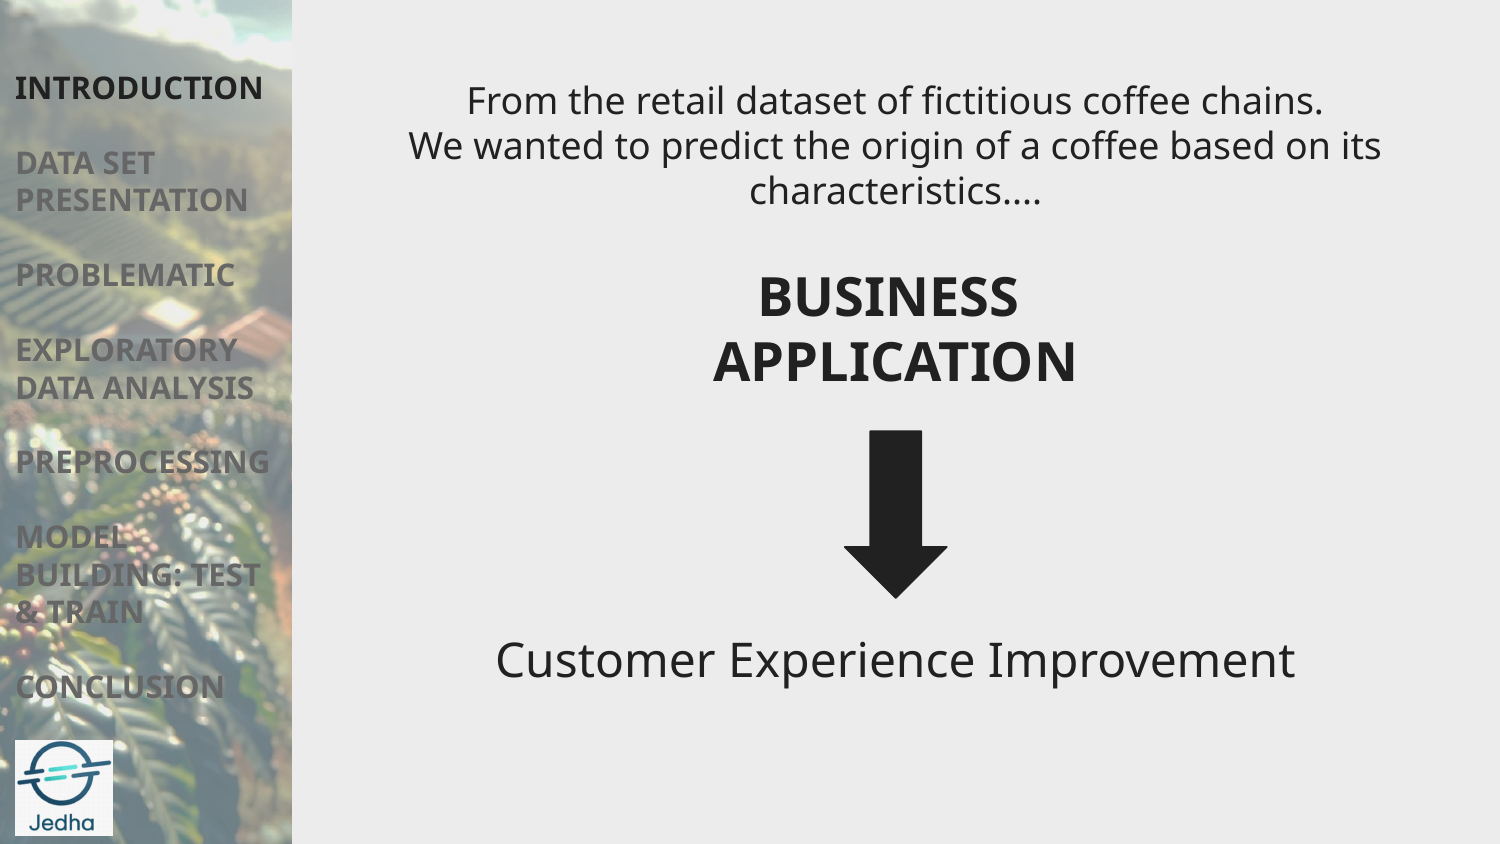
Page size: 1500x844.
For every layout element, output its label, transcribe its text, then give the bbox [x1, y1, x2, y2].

text_box Customer Experience Improvement [296, 615, 1500, 782]
text_box [844, 431, 947, 599]
text_box From the retail dataset of fictitious coffee chains. We wanted to predict the origin of a coffee based on its characteristics.... [296, 61, 1500, 229]
text_box BUSINESS APPLICATION [296, 247, 1500, 415]
picture [0, 0, 292, 844]
